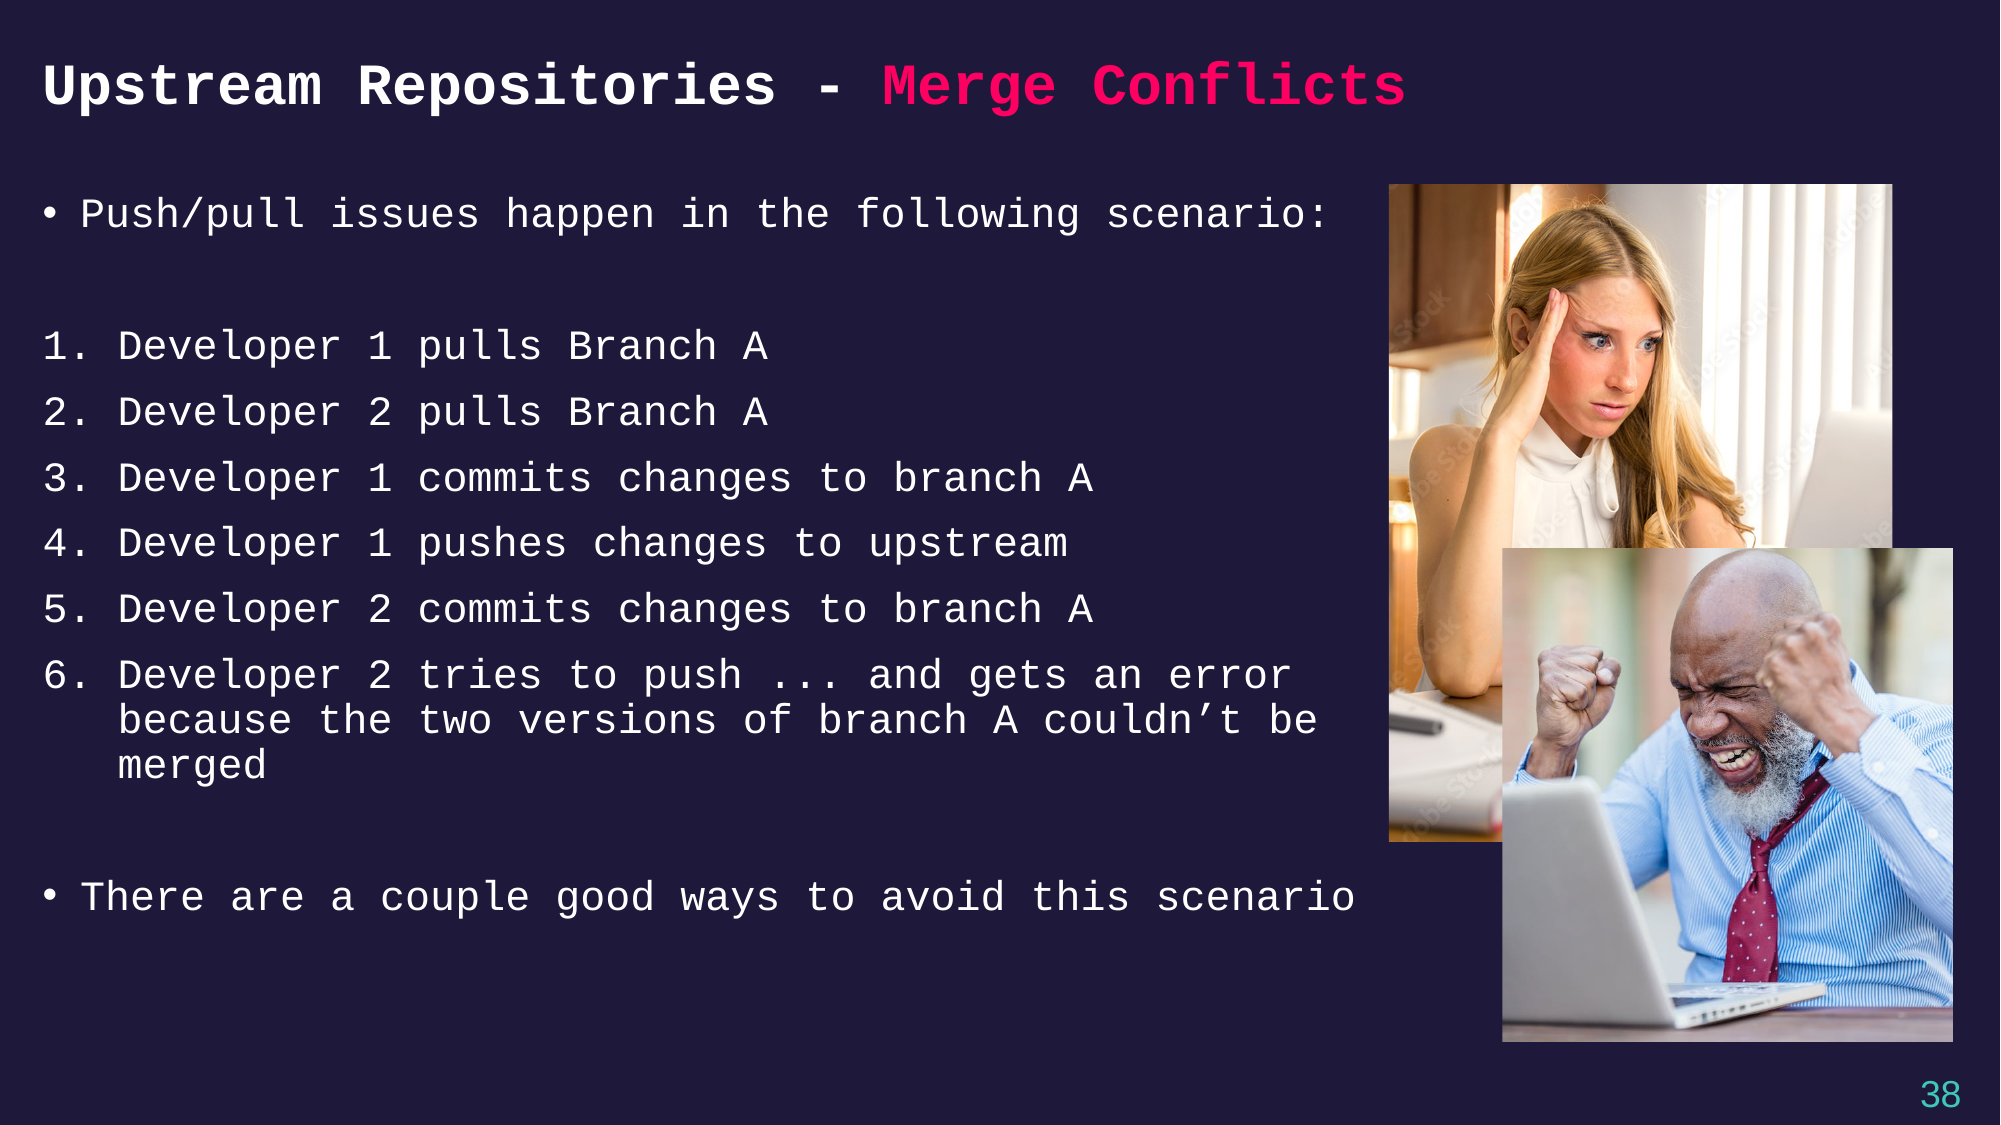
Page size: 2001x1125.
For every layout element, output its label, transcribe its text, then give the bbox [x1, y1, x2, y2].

list Push/pull issues happen in the following scenario: Developer 1 pulls Branch A Developer 2 pulls Branch A Developer 1 commits changes to branch A Developer 1 pushes changes to upstream Developer 2 commits changes to branch A Developer 2 tries to push ... and gets an error because the two versions of branch A couldn’t be merged There are a couple good ways to avoid this scenario [27, 184, 1378, 1111]
picture [1388, 184, 1953, 1042]
title Upstream Repositories - Merge Conflicts [27, 29, 1973, 142]
